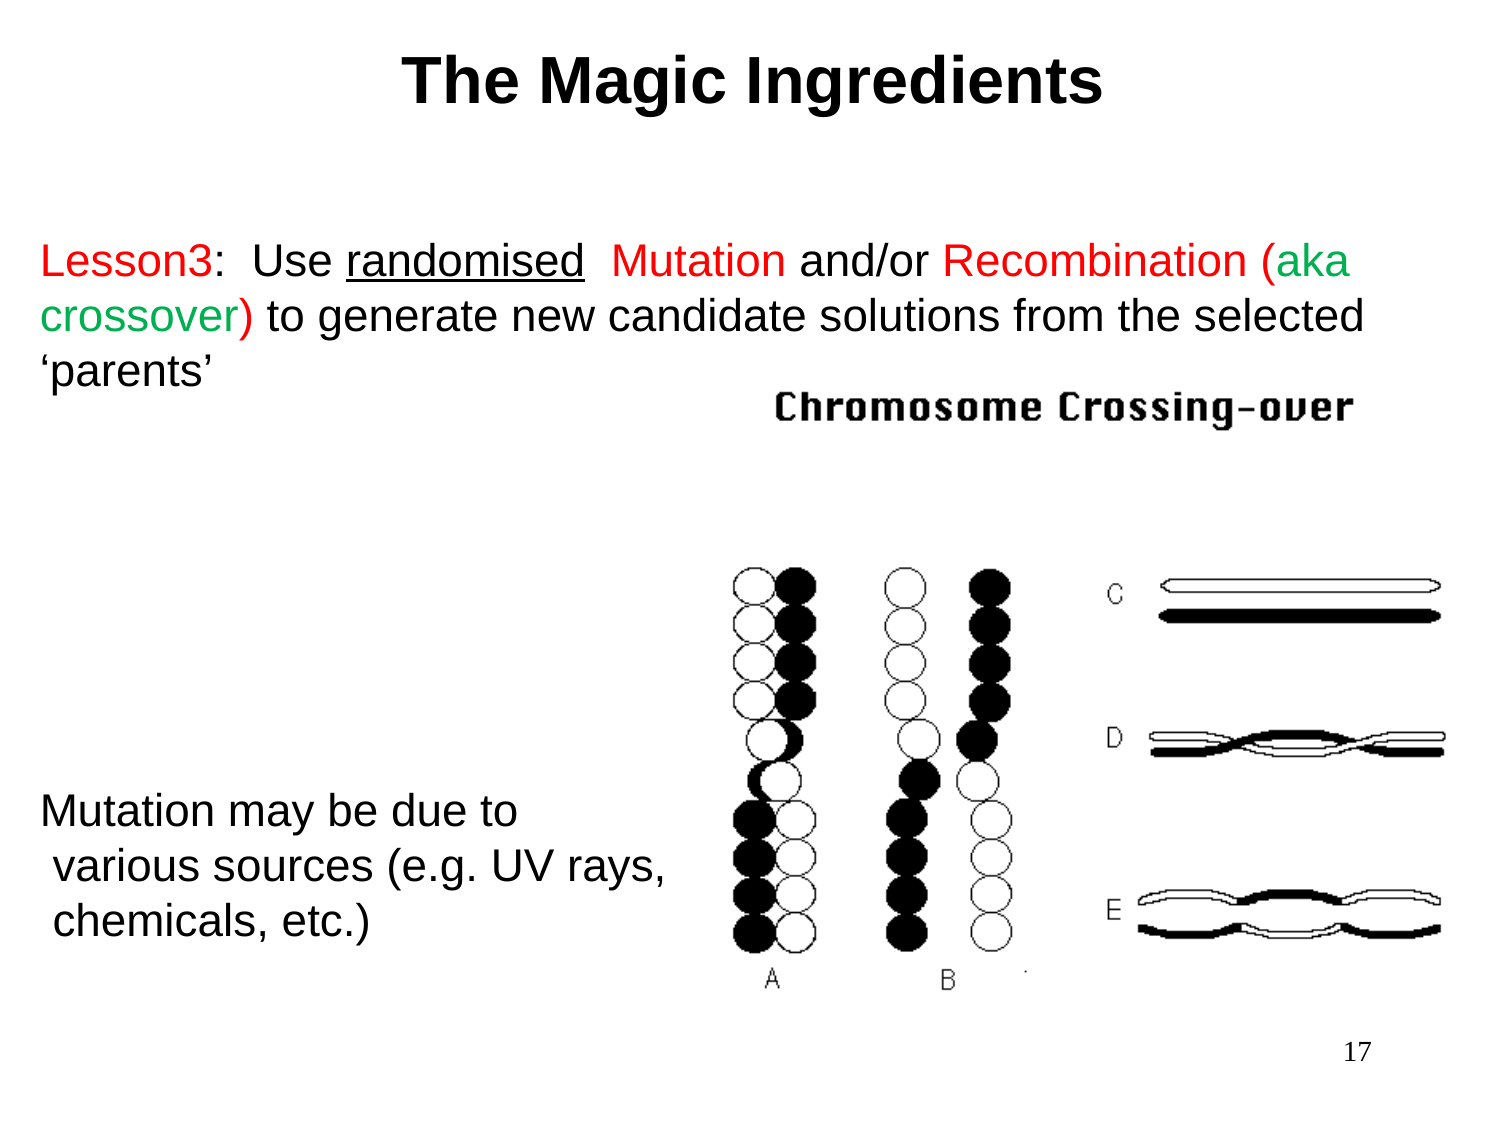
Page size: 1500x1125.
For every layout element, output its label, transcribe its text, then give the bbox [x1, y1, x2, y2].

picture [700, 362, 1473, 1038]
slide_number 17 [1074, 1047, 1388, 1101]
text_box Lesson3: Use randomised Mutation and/or Recombination (aka crossover) to generate new candidate solutions from the selected ‘parents’ Mutation may be due to various sources (e.g. UV rays, chemicals, etc.) [24, 113, 1473, 1063]
title The Magic Ingredients [34, 8, 1473, 113]
